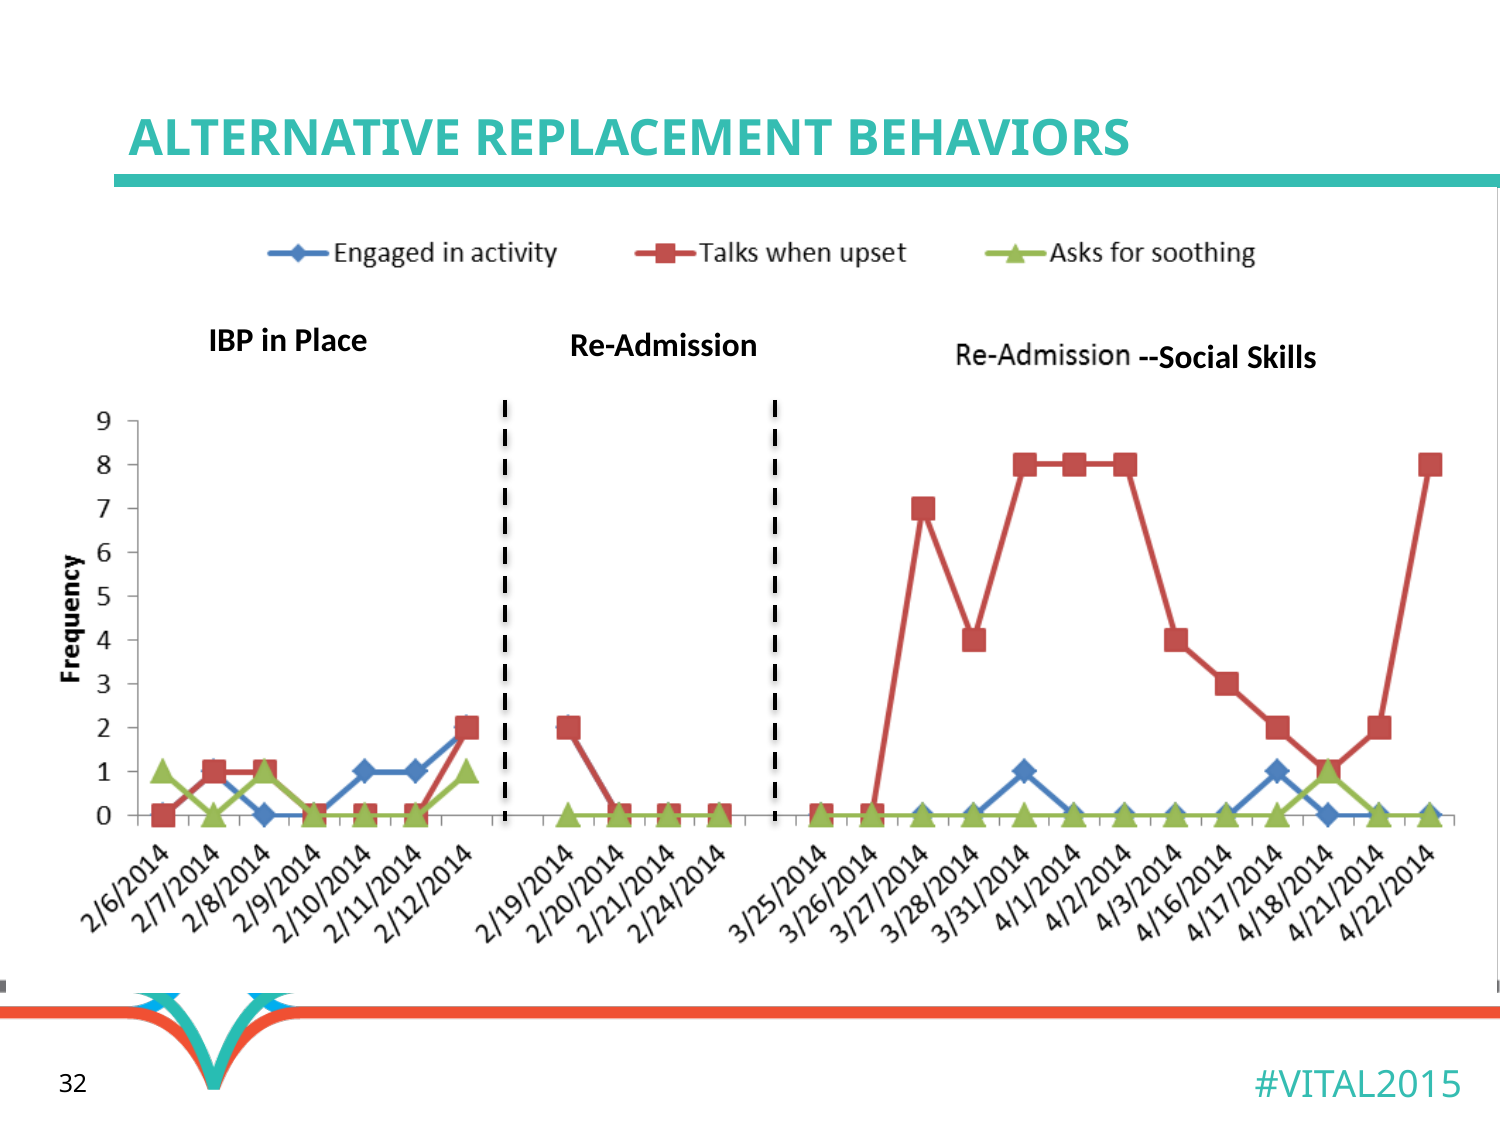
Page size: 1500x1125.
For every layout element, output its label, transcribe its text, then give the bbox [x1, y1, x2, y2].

title Alternative replacement behaviors [113, 98, 1426, 181]
picture [0, 187, 1500, 1125]
